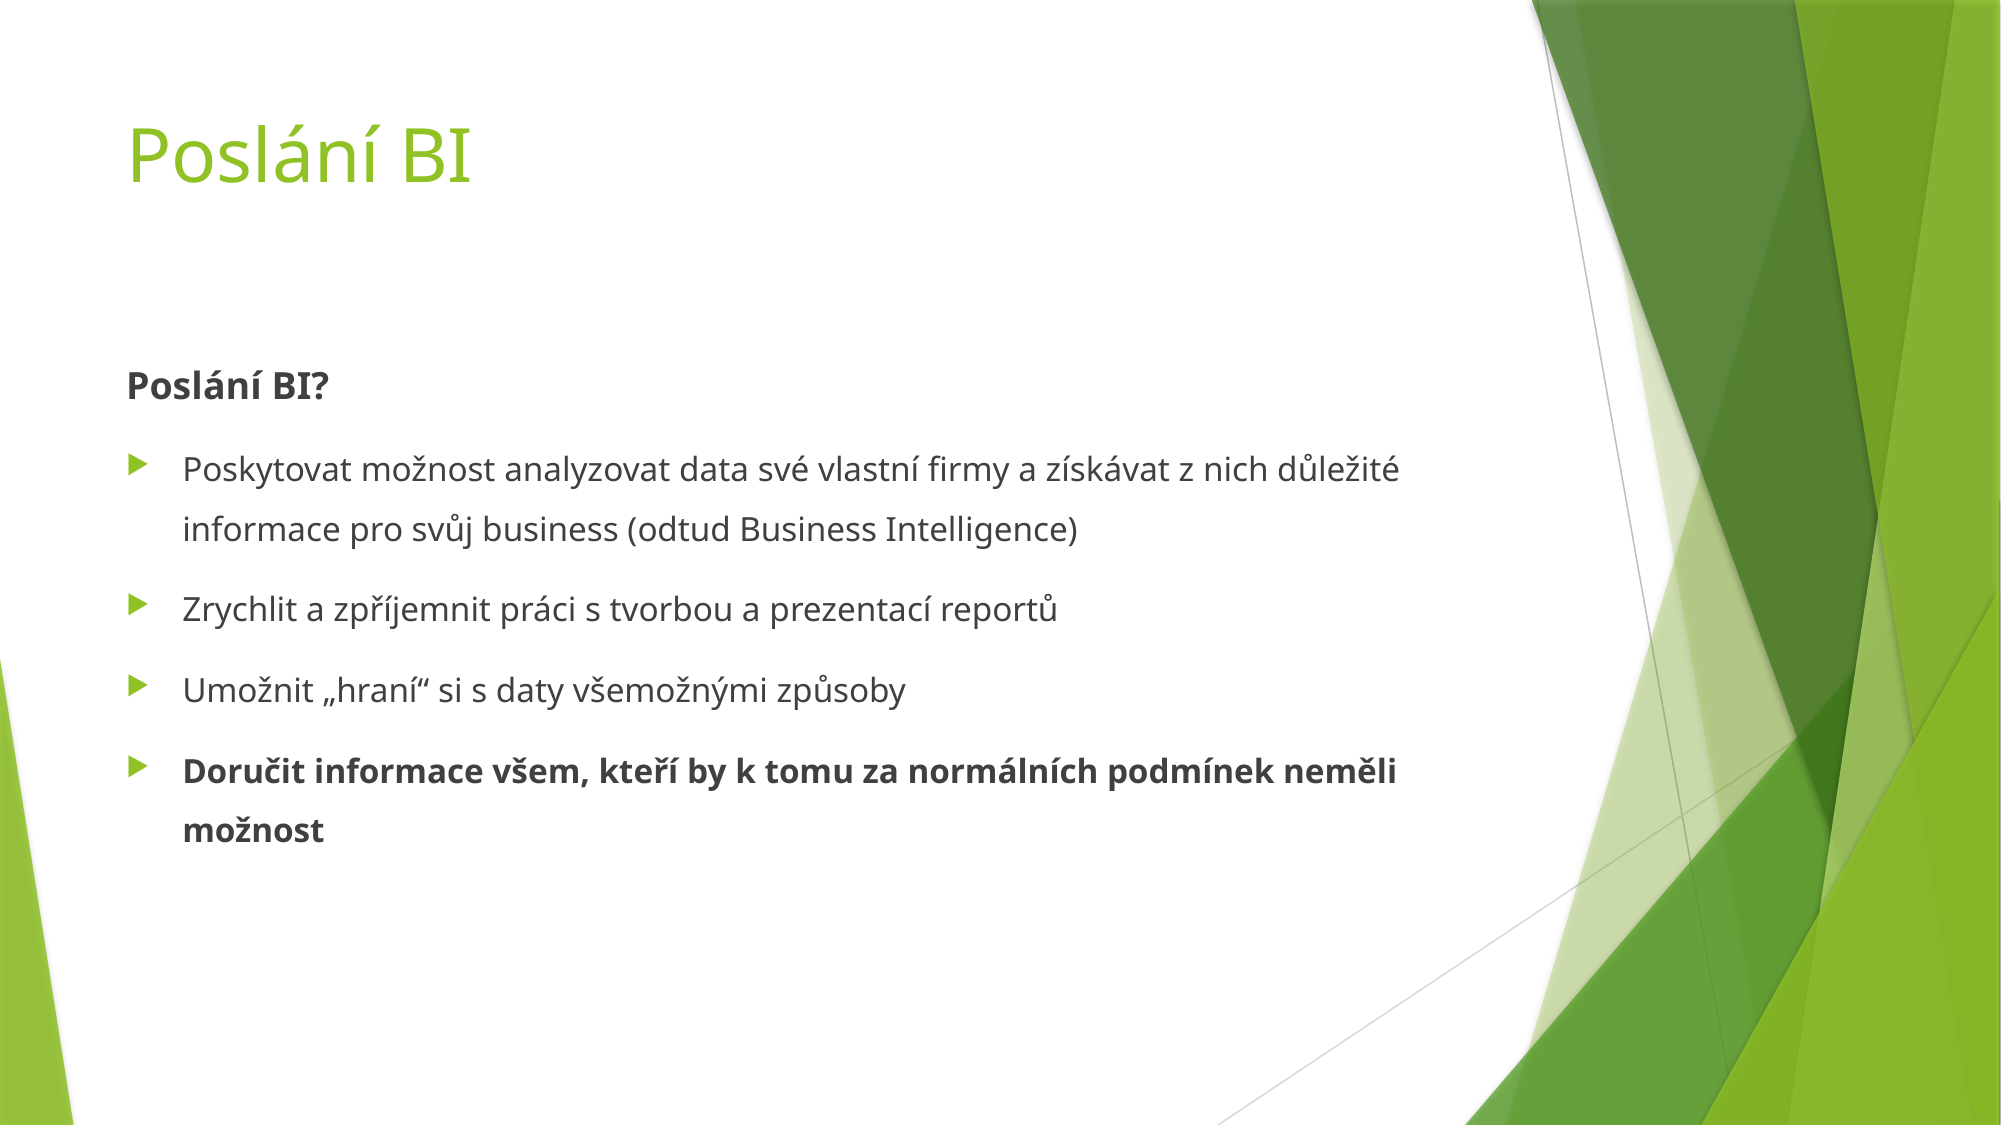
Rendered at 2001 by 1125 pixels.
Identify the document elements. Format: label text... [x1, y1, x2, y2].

title Poslání BI [111, 99, 1522, 317]
list Poslání BI? Poskytovat možnost analyzovat data své vlastní firmy a získávat z nich důležité informace pro svůj business (odtud Business Intelligence) Zrychlit a zpříjemnit práci s tvorbou a prezentací reportů Umožnit „hraní“ si s daty všemožnými způsoby Doručit informace všem, kteří by k tomu za normálních podmínek neměli možnost [111, 354, 1522, 992]
